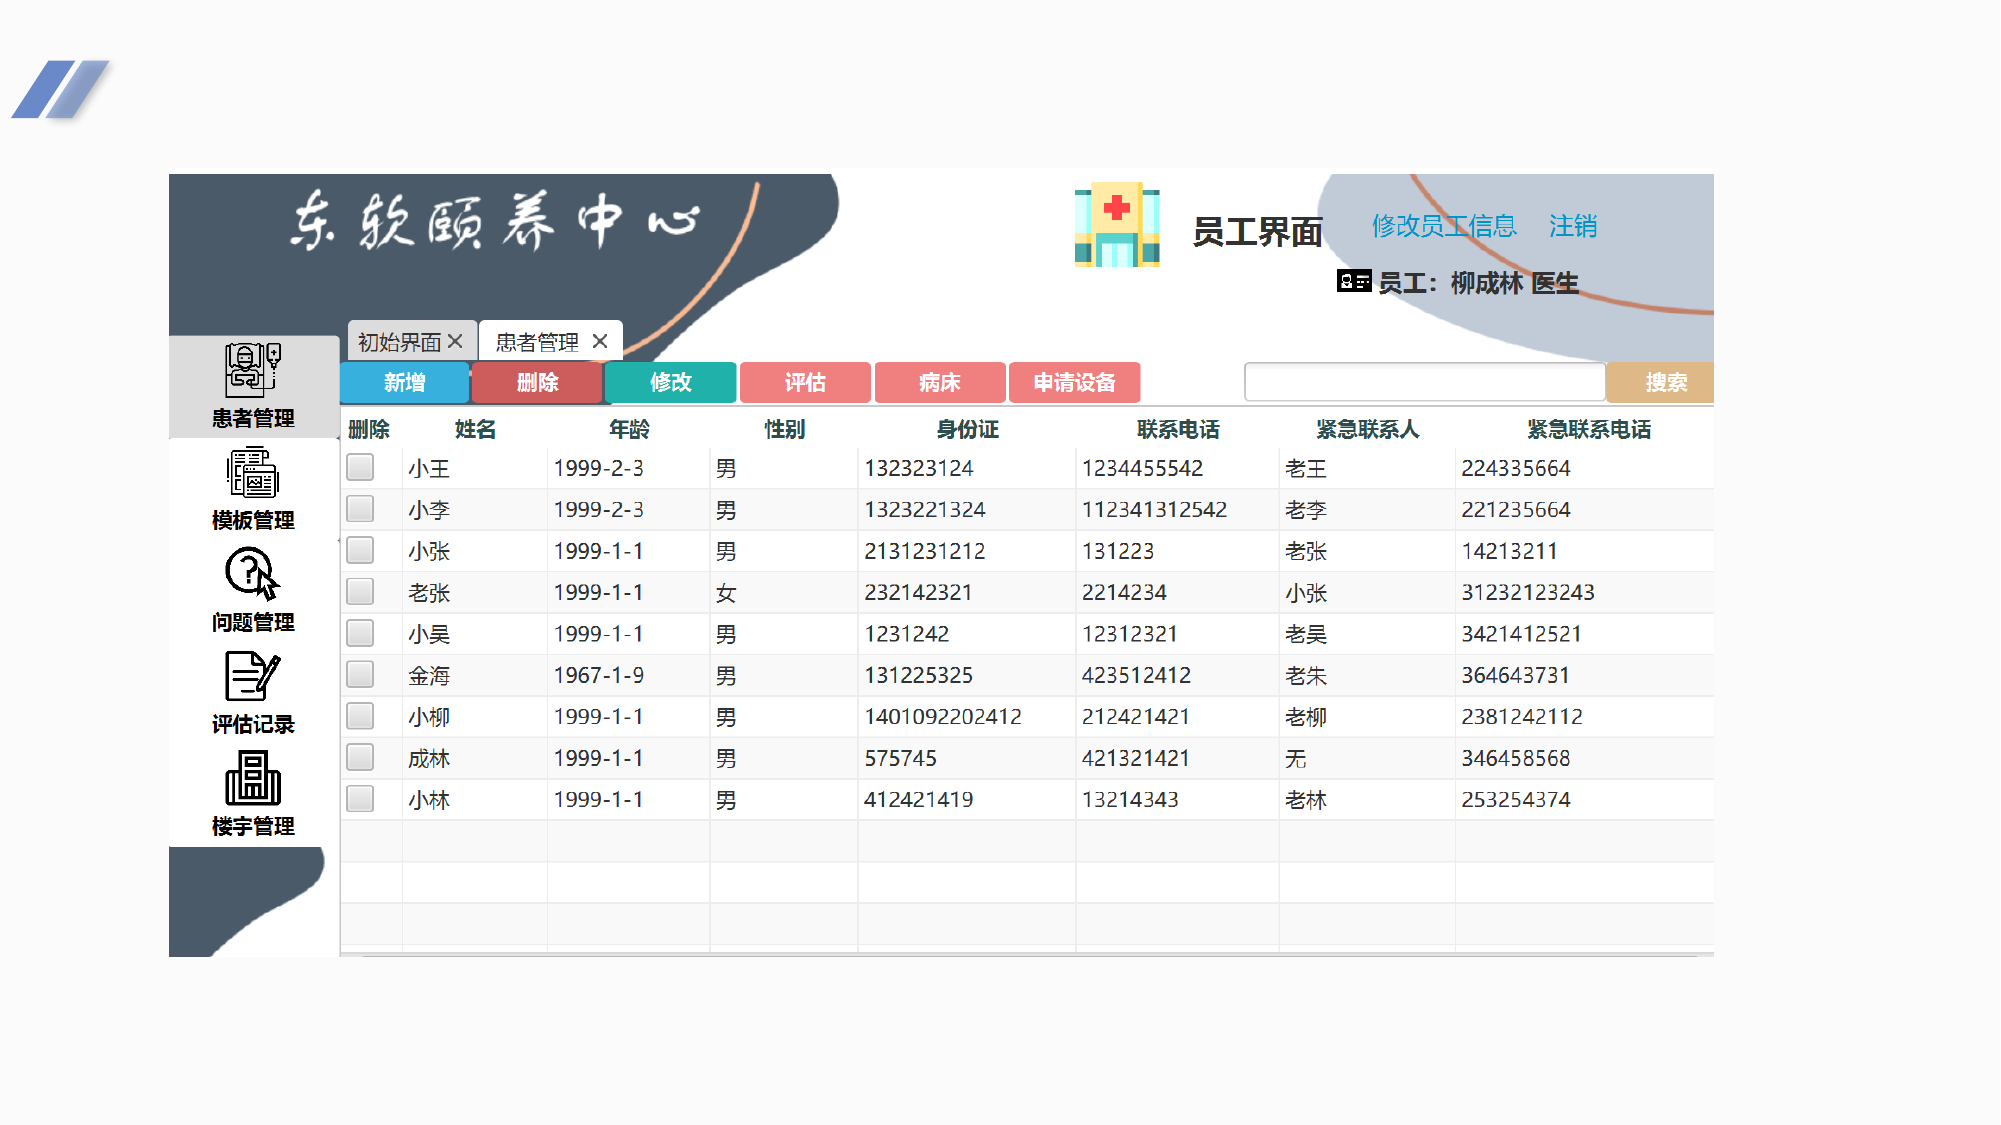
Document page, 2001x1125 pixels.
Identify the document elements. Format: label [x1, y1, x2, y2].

picture [169, 168, 1714, 957]
